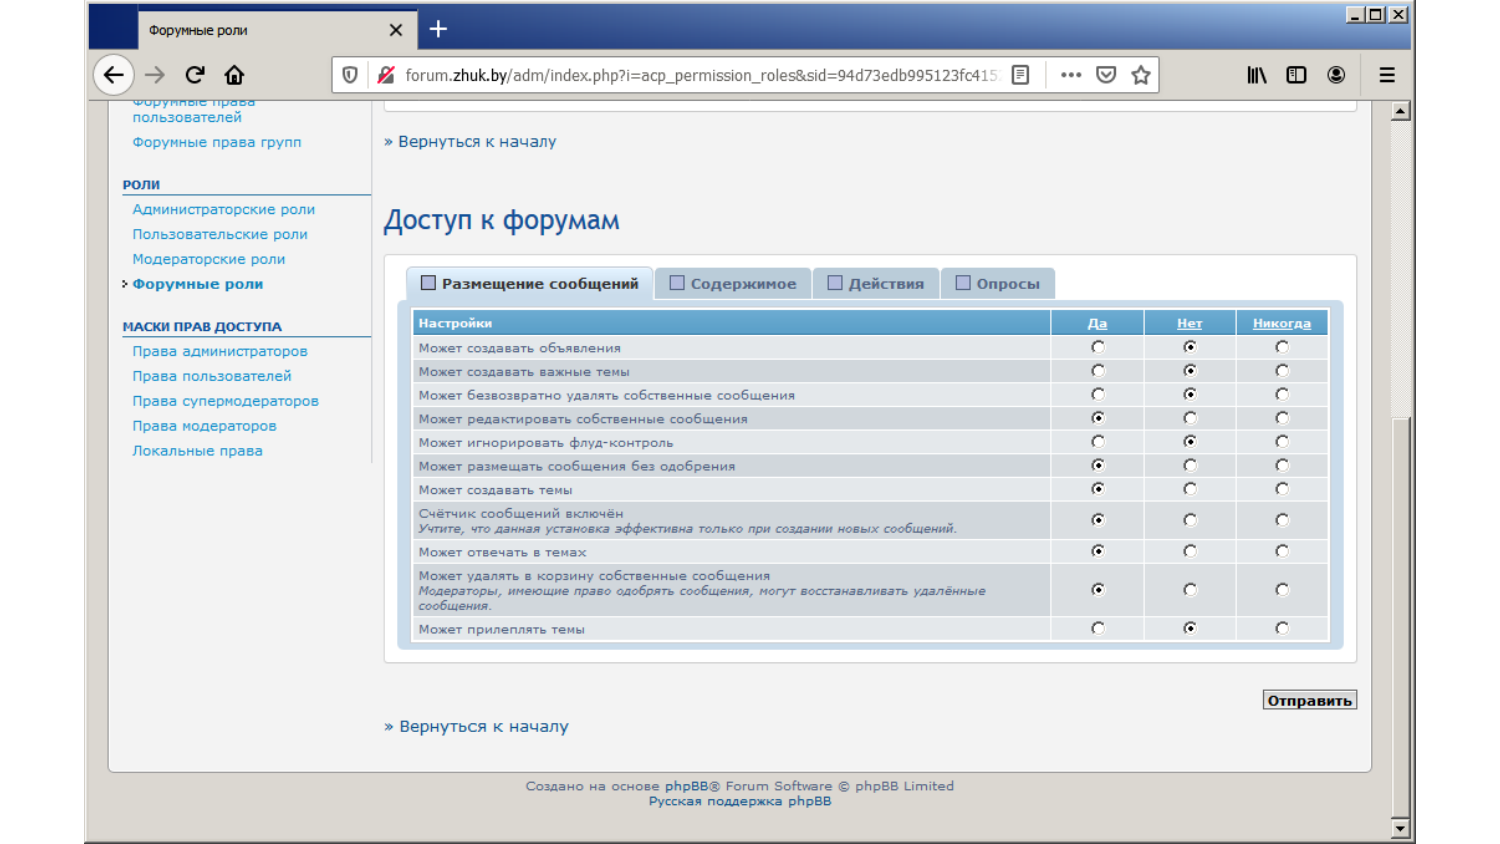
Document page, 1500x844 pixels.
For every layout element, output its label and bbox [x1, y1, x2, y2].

picture [84, 0, 1416, 844]
